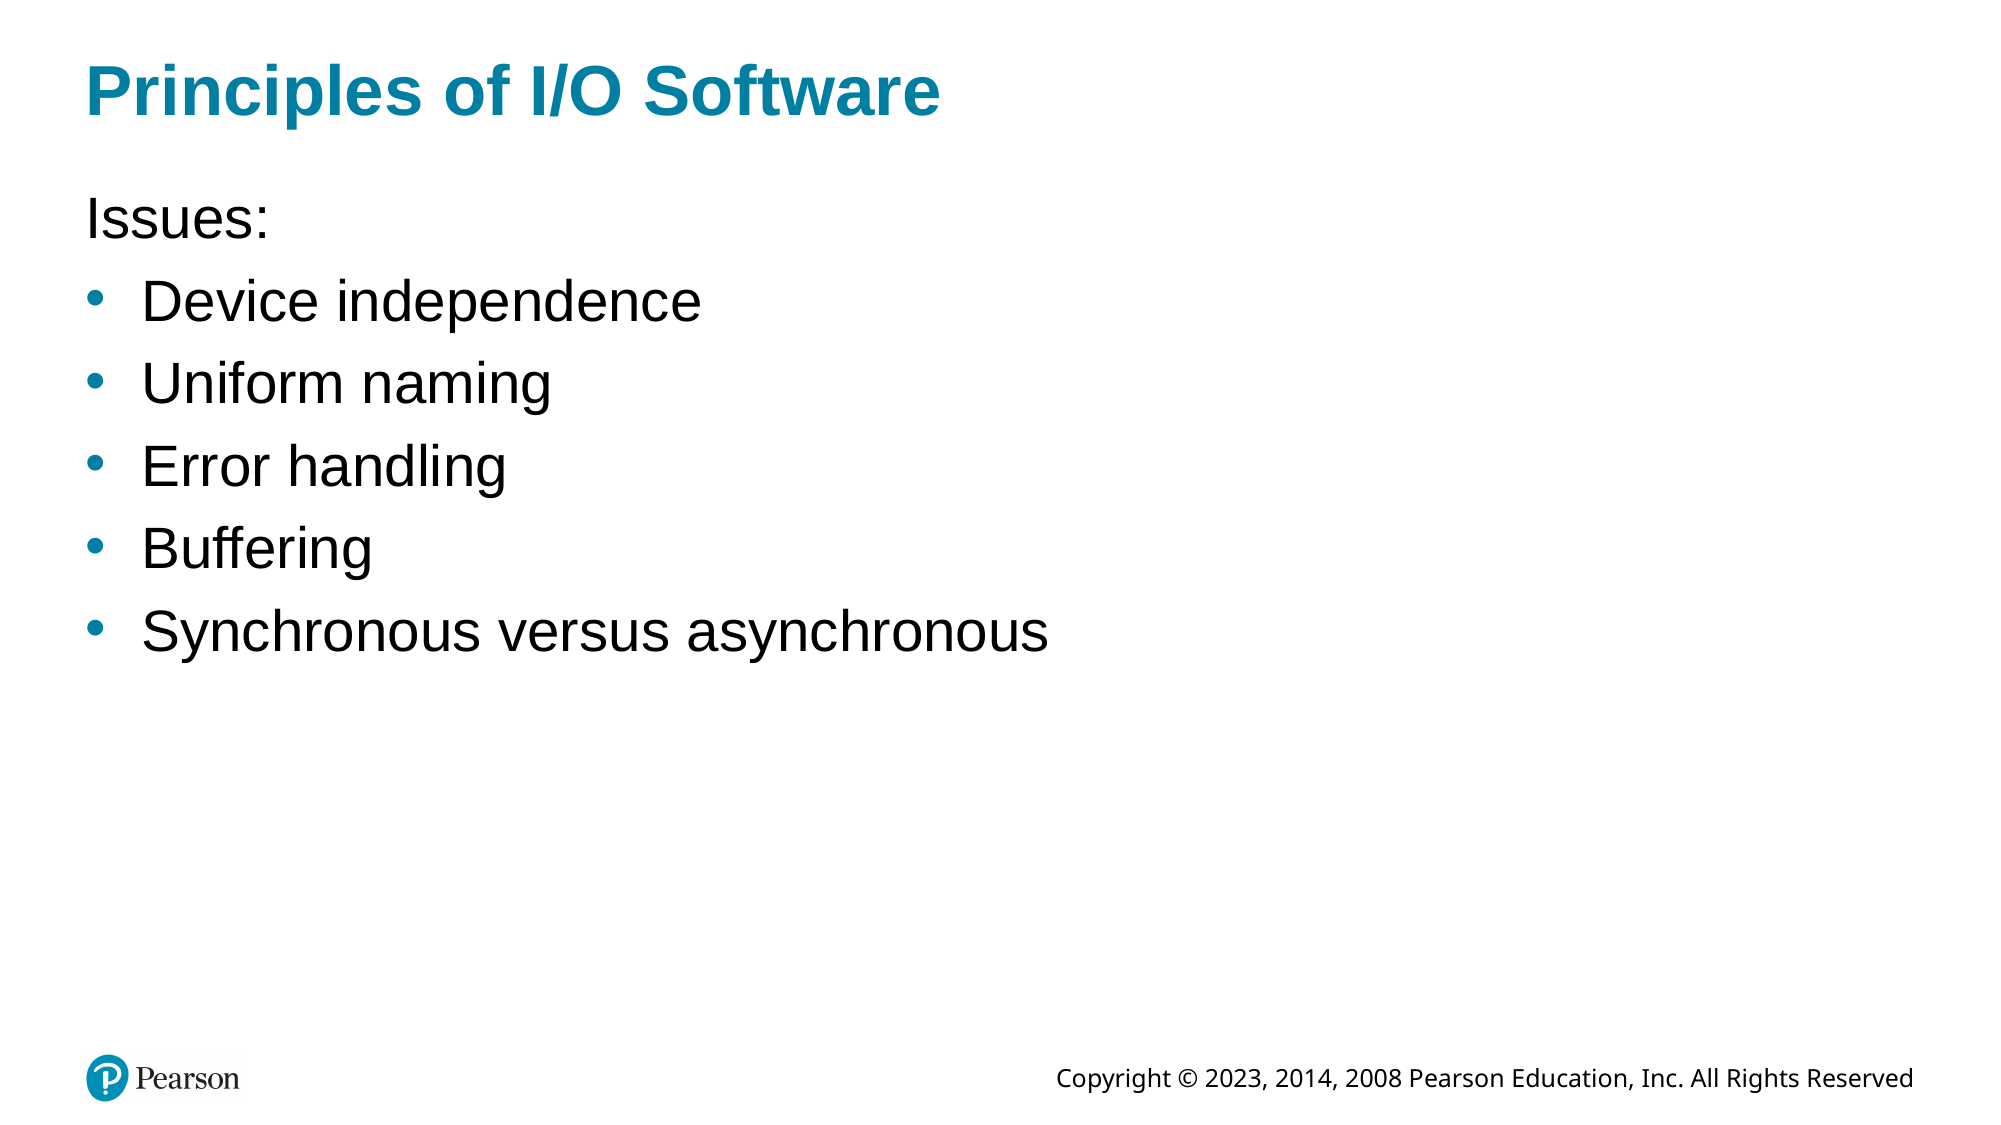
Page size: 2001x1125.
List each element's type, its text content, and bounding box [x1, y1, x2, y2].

picture [85, 1053, 241, 1103]
title Principles of I/O Software [85, 0, 1916, 185]
list Issues: Device independence Uniform naming Error handling Buffering Synchronous versus asynchronous [85, 99, 1915, 744]
